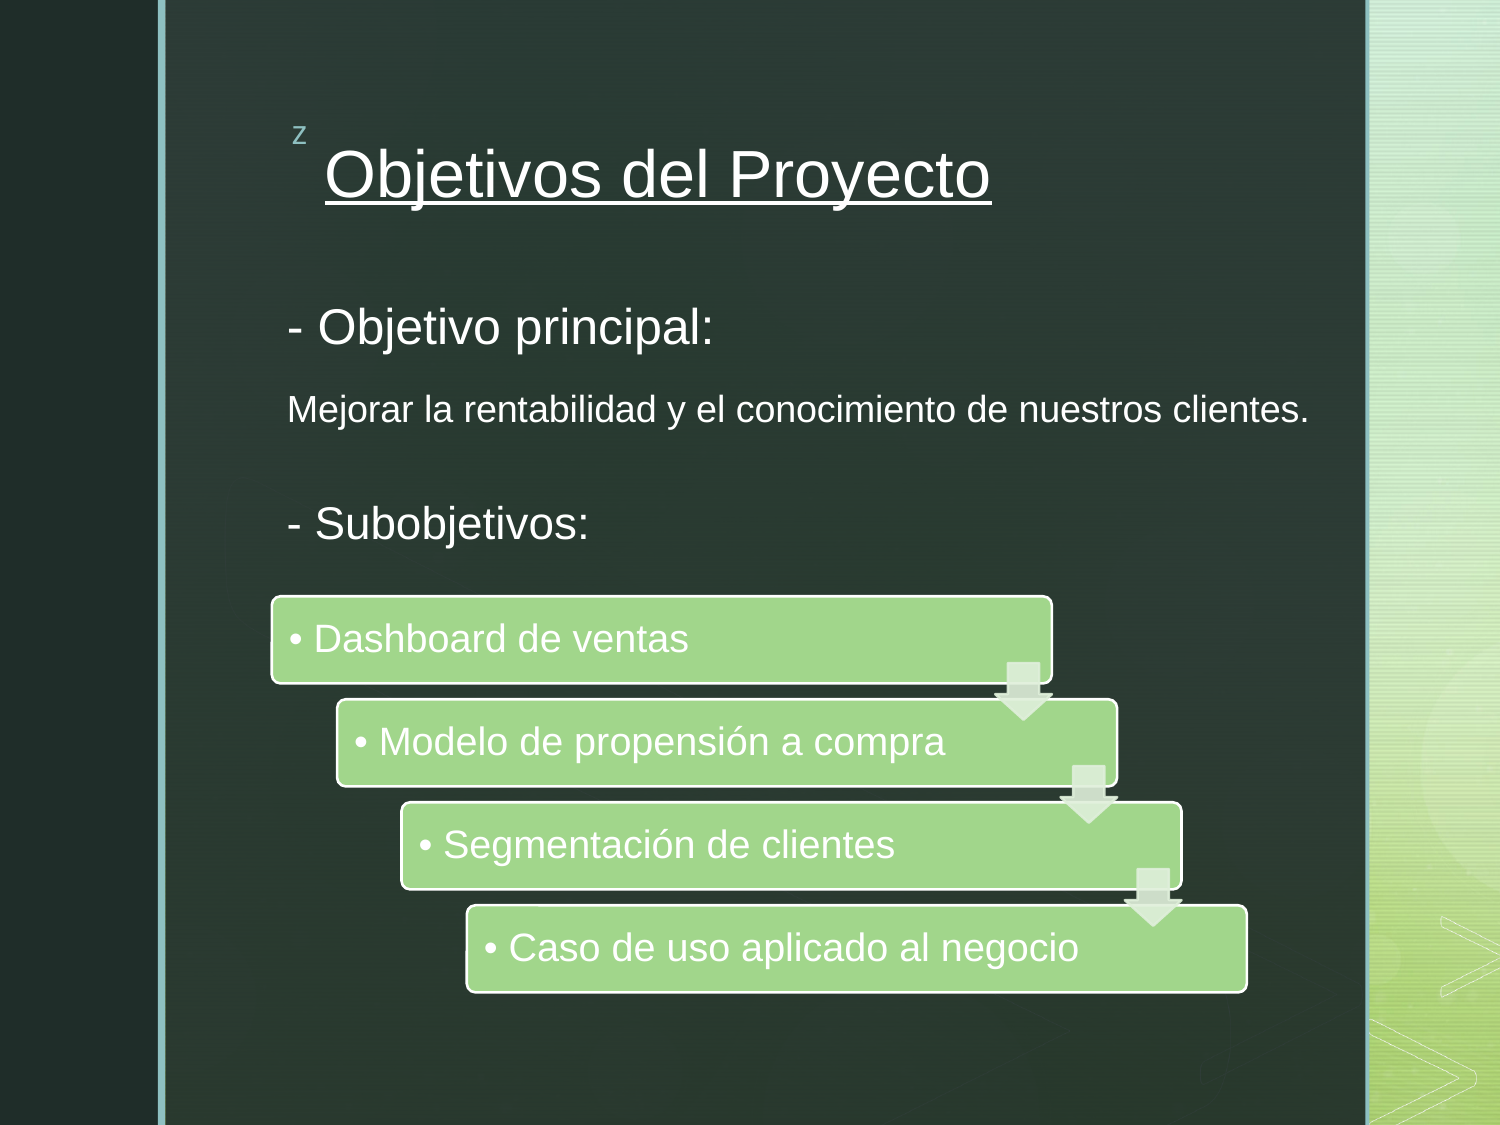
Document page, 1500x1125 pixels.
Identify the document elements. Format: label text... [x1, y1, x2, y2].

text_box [271, 596, 1248, 993]
title Objetivos del Proyecto [229, 132, 1008, 235]
text_box - Subobjetivos: [271, 486, 606, 557]
picture [1370, 0, 1500, 1125]
list - Objetivo principal: Mejorar la rentabilidad y el conocimiento de nuestros clientes. [271, 273, 1367, 439]
